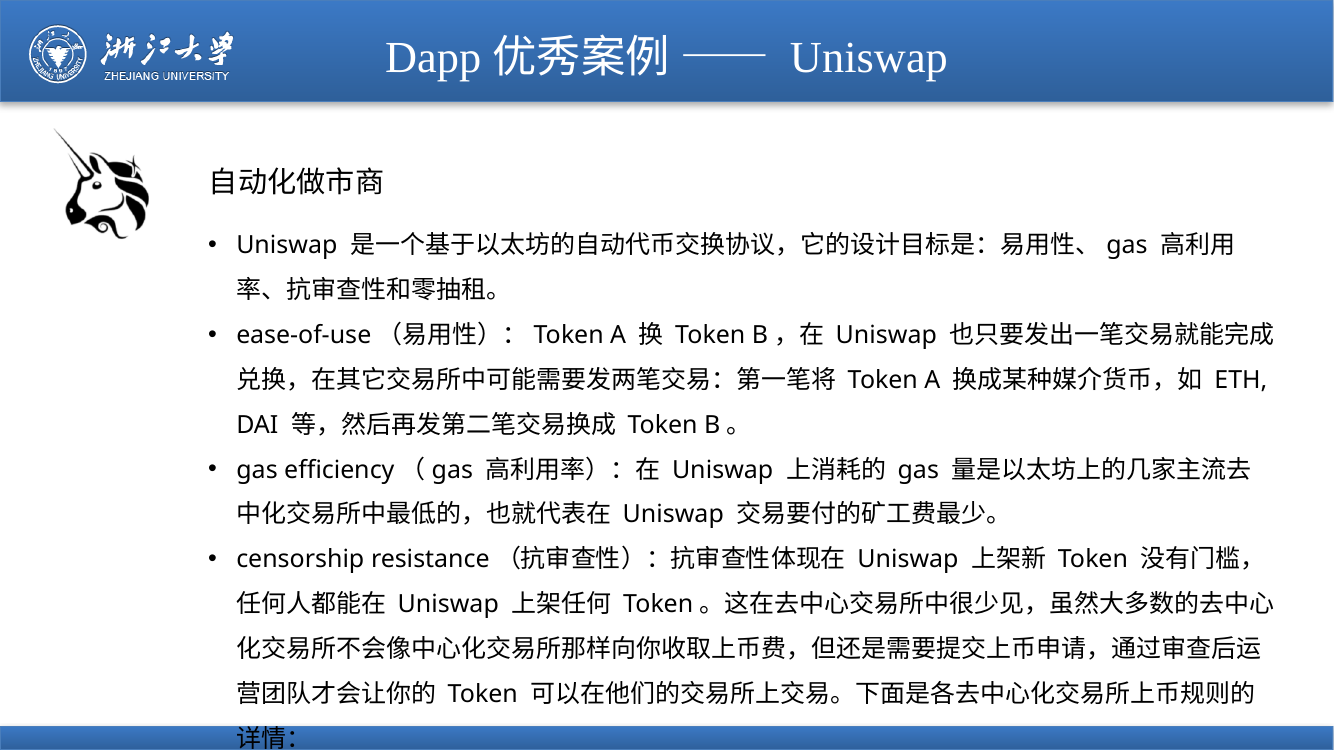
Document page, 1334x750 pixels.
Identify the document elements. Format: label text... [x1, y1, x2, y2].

picture [42, 121, 167, 254]
text_box Uniswap 是一个基于以太坊的自动代币交换协议，它的设计目标是：易用性、gas 高利用率、抗审查性和零抽租。 ease-of-use（易用性）：Token A 换 Token B，在 Uniswap 也只要发出一笔交易就能完成兑换，在其它交易所中可能需要发两笔交易：第一笔将 Token A 换成某种媒介货币，如 ETH, DAI 等，然后再发第二笔交易换成 Token B。 gas efficiency（gas 高利用率）：在 Uniswap 上消耗的 gas 量是以太坊上的几家主流去中化交易所中最低的，也就代表在 Uniswap 交易要付的矿工费最少。 censorship resistance（抗审查性）：抗审查性体现在 Uniswap 上架新 Token 没有门槛，任何人都能在 Uniswap 上架任何 Token。这在去中心交易所中很少见，虽然大多数的去中心化交易所不会像中心化交易所那样向你收取上币费，但还是需要提交上币申请，通过审查后运营团队才会让你的 Token 可以在他们的交易所上交易。下面是各去中心化交易所上币规则的详情： [193, 206, 1291, 750]
title Dapp优秀案例 —— Uniswap [0, 19, 1334, 91]
text_box 自动化做市商 [194, 155, 400, 206]
